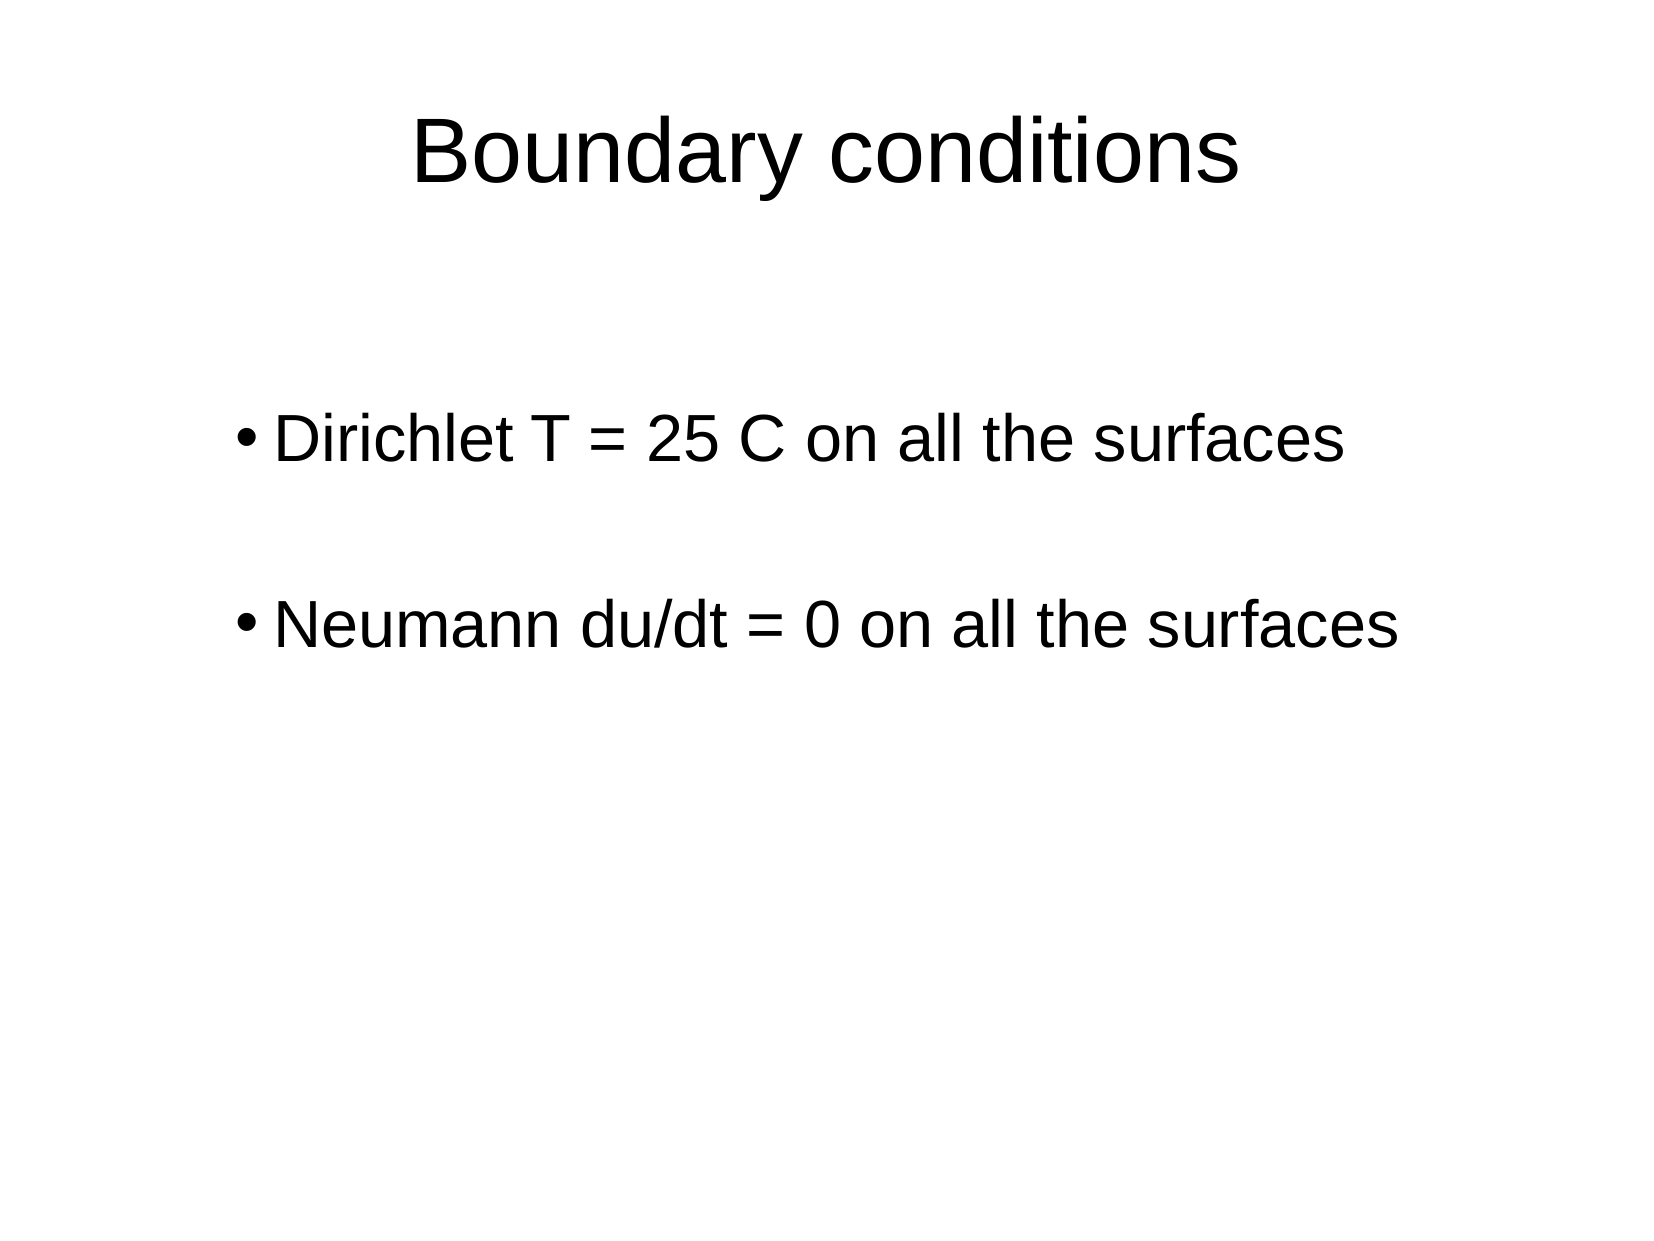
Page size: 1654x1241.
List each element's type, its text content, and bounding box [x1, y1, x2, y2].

list Dirichlet T = 25 C on all the surfaces Neumann du/dt = 0 on all the surfaces [235, 404, 1467, 884]
title Boundary conditions [82, 49, 1571, 257]
